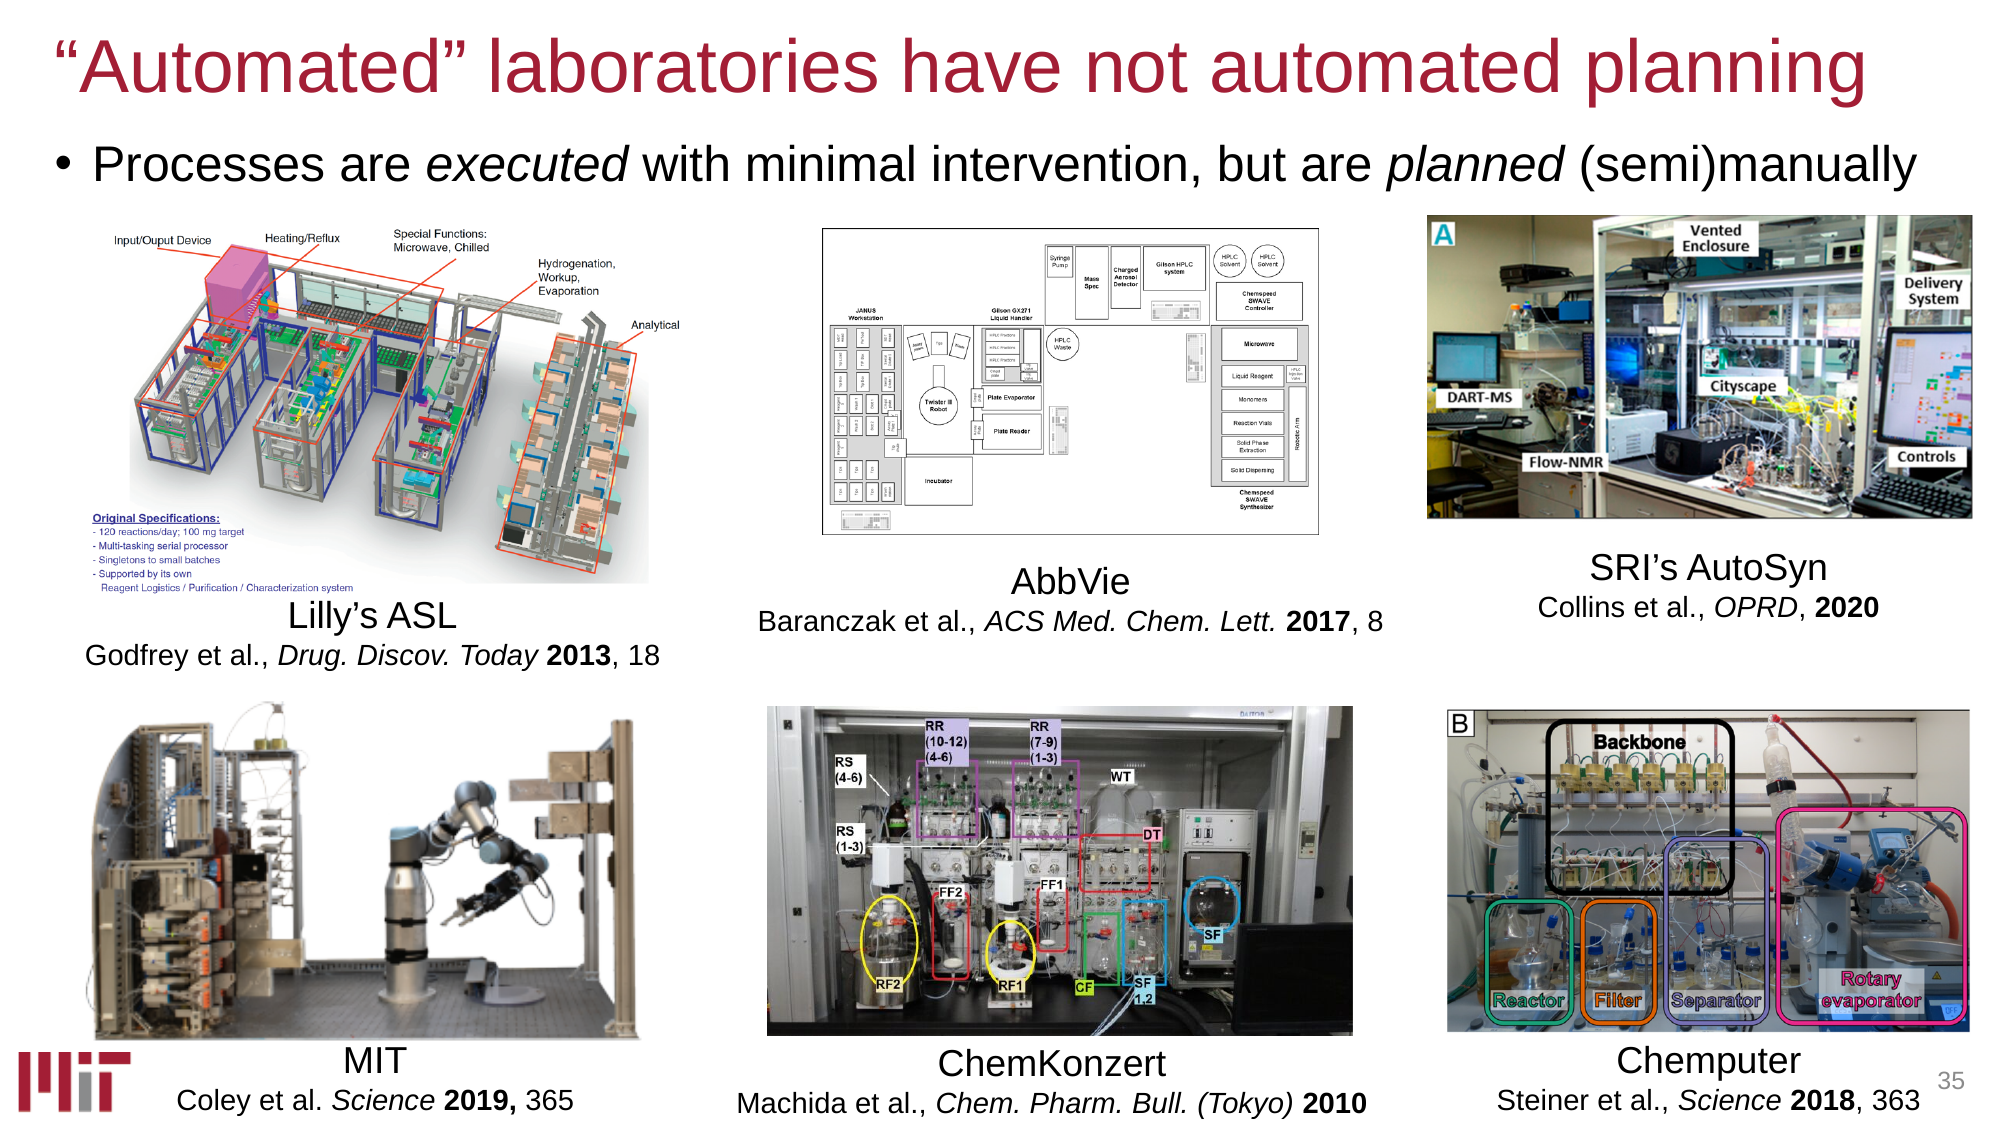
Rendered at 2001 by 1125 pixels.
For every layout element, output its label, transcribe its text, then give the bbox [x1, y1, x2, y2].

text_box SRI’s AutoSyn Collins et al., OPRD, 2020 [1497, 535, 1921, 631]
picture [1427, 215, 1973, 522]
picture [1445, 706, 1973, 1036]
picture [18, 1052, 34, 1119]
title “Automated” laboratories have not automated planning [39, 13, 1965, 125]
picture [767, 706, 1353, 1036]
text_box ChemKonzert Machida et al., Chem. Pharm. Bull. (Tokyo) 2010 [699, 1031, 1405, 1125]
picture [85, 688, 647, 1046]
text_box Lilly’s ASL Godfrey et al., Drug. Discov. Today 2013, 18 [55, 583, 690, 679]
picture [85, 224, 684, 599]
text_box AbbVie Baranczak et al., ACS Med. Chem. Lett. 2017, 8 [729, 549, 1412, 645]
text_box Chemputer Steiner et al., Science 2018, 363 [1417, 1029, 2000, 1124]
picture [822, 228, 1319, 535]
list Processes are executed with minimal intervention, but are planned (semi)manually [39, 124, 1959, 1014]
text_box MIT Coley et al. Science 2019, 365 [34, 1028, 717, 1124]
